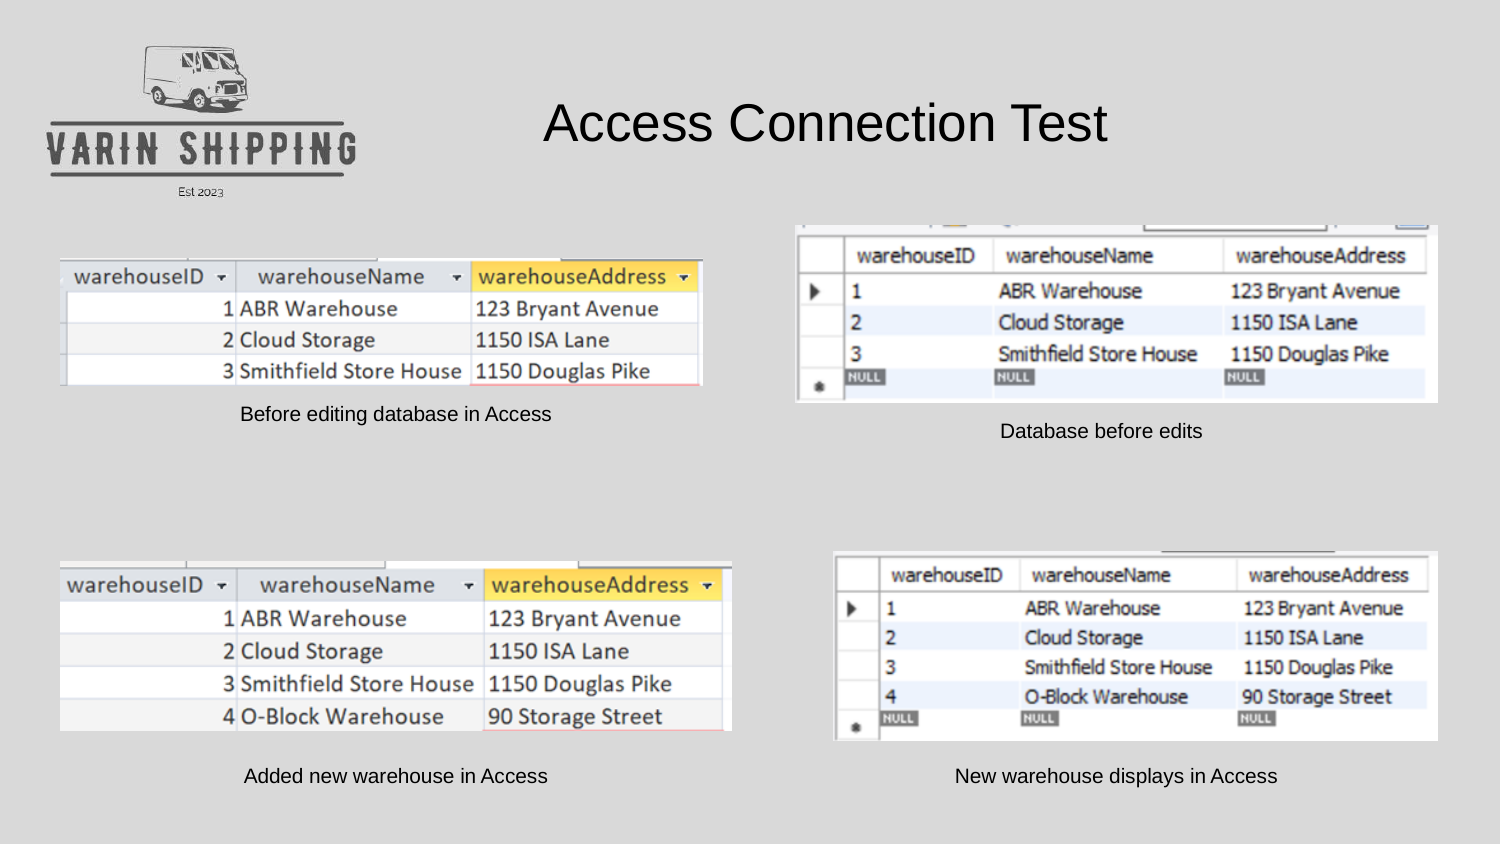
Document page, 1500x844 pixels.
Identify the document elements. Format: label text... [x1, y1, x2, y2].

picture [59, 561, 733, 731]
picture [794, 225, 1438, 403]
picture [59, 257, 703, 387]
picture [833, 551, 1438, 742]
title New warehouse displays in Access [804, 748, 1428, 812]
title Database before edits [765, 402, 1438, 466]
title Access Connection Test [51, 72, 1449, 167]
title Added new warehouse in Access [60, 748, 732, 812]
title Before editing database in Access [60, 386, 732, 450]
picture [0, 0, 391, 235]
